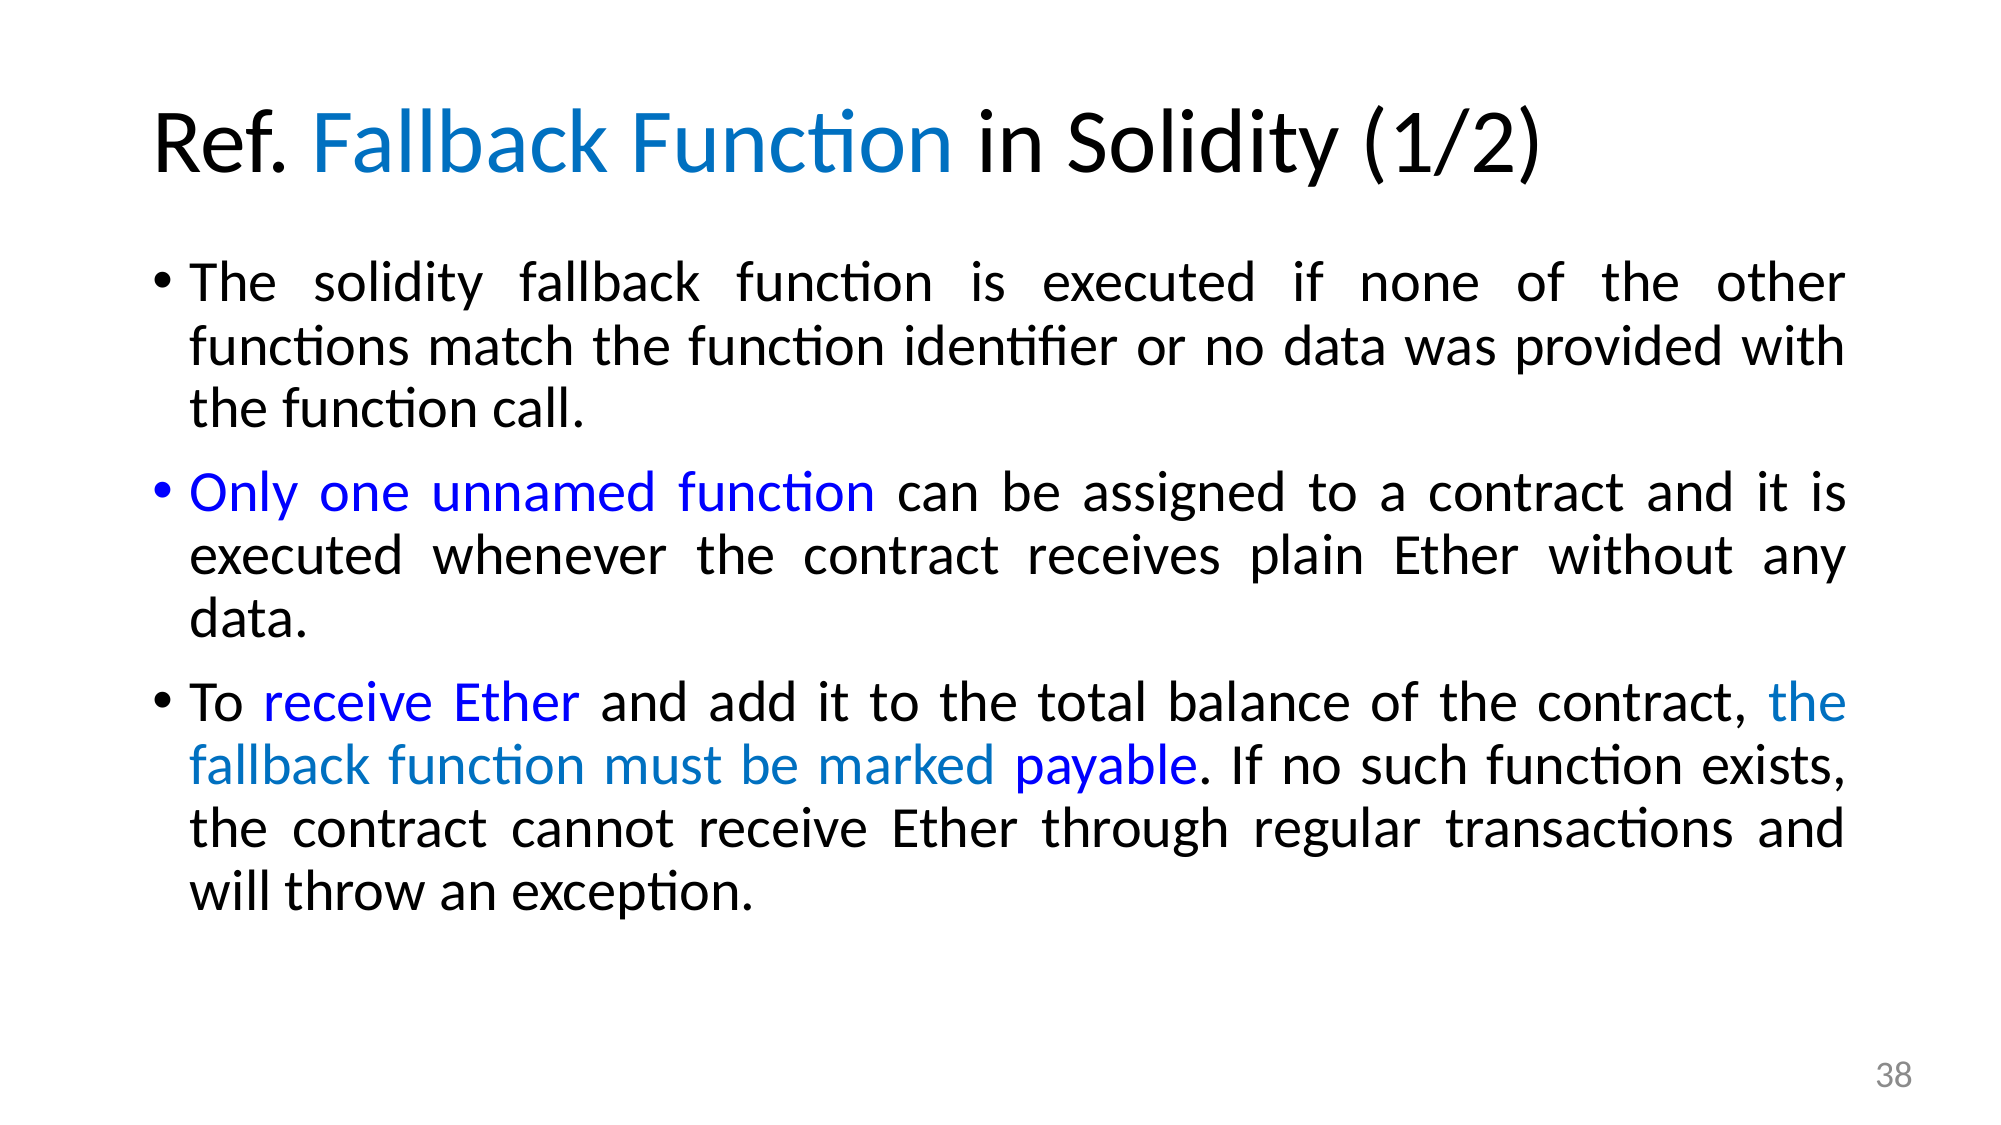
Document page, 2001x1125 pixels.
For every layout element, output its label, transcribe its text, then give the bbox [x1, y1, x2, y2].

title Ref. Fallback Function in Solidity (1/2) [137, 59, 1863, 227]
slide_number 38 [1477, 1042, 1928, 1103]
list The solidity fallback function is executed if none of the other functions match the function identifier or no data was provided with the function call. Only one unnamed function can be assigned to a contract and it is executed whenever the contract receives plain Ether without any data. To receive Ether and add it to the total balance of the contract, the fallback function must be marked payable. If no such function exists, the contract cannot receive Ether through regular transactions and will throw an exception. [137, 244, 1863, 1014]
